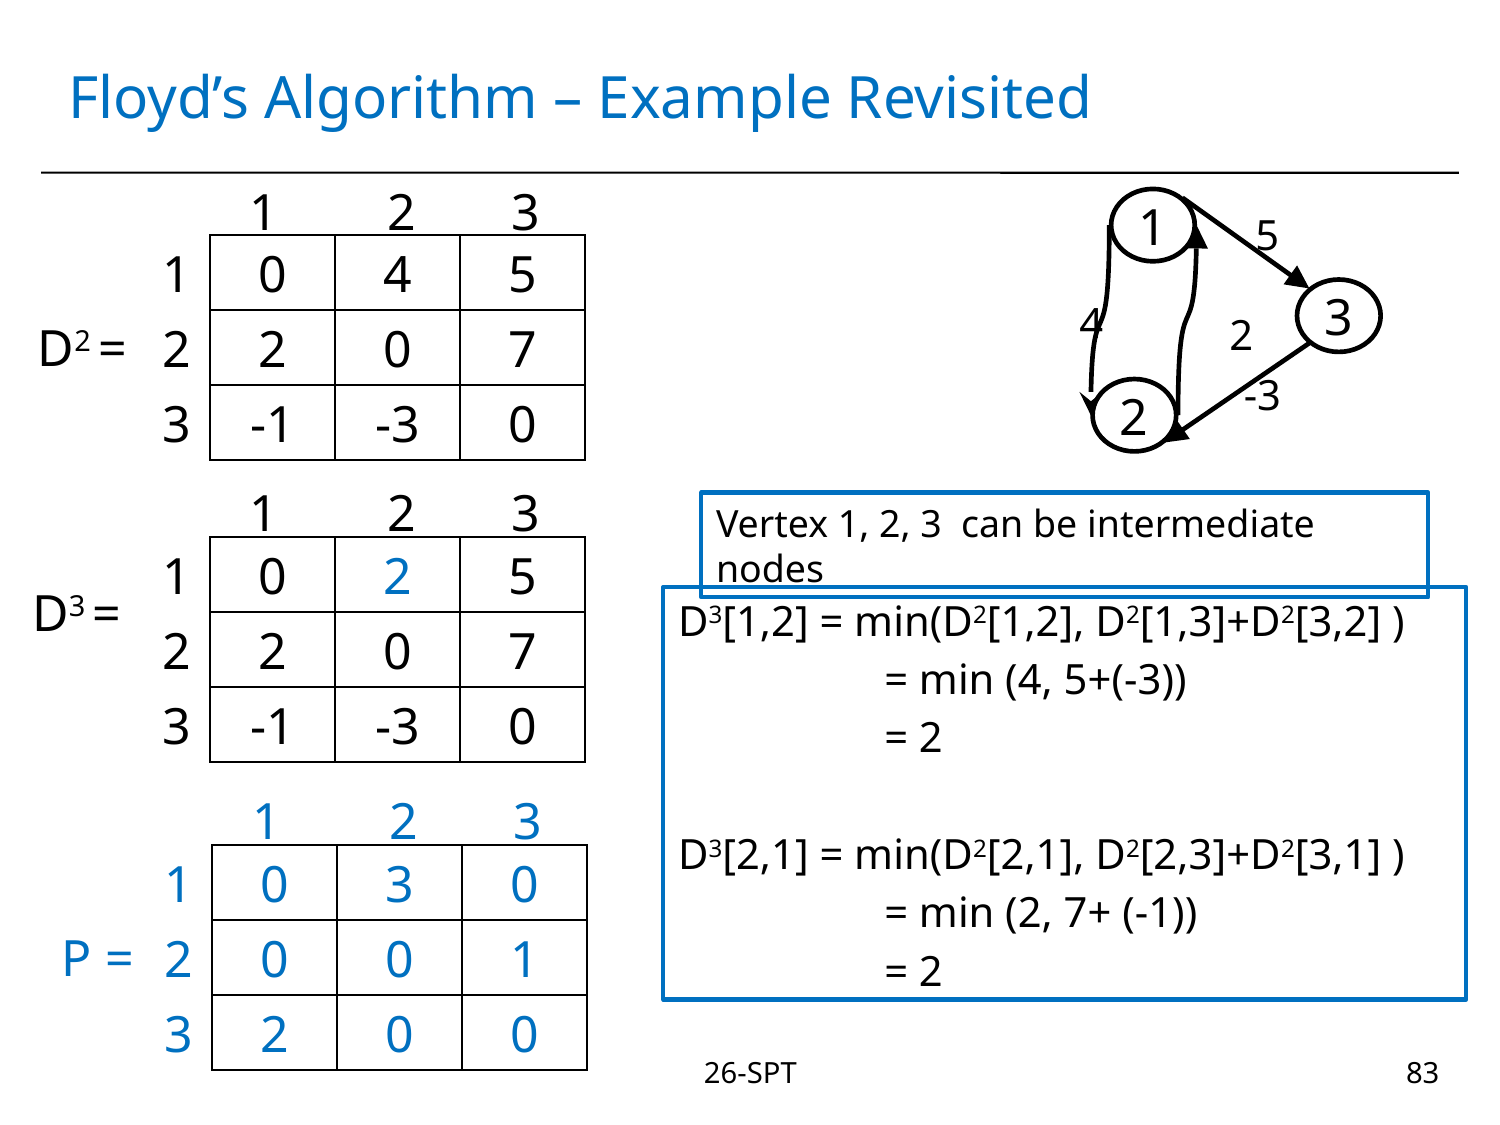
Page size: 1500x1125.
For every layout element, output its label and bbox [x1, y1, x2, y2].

text_box [10, 308, 142, 384]
text_box [4, 574, 137, 650]
footer [502, 1046, 999, 1125]
text_box [147, 172, 586, 462]
text_box [663, 492, 1467, 1000]
title [52, 30, 1448, 159]
slide_number [1104, 1046, 1455, 1125]
text_box [47, 781, 588, 1071]
text_box [1064, 188, 1381, 452]
text_box [147, 474, 586, 764]
